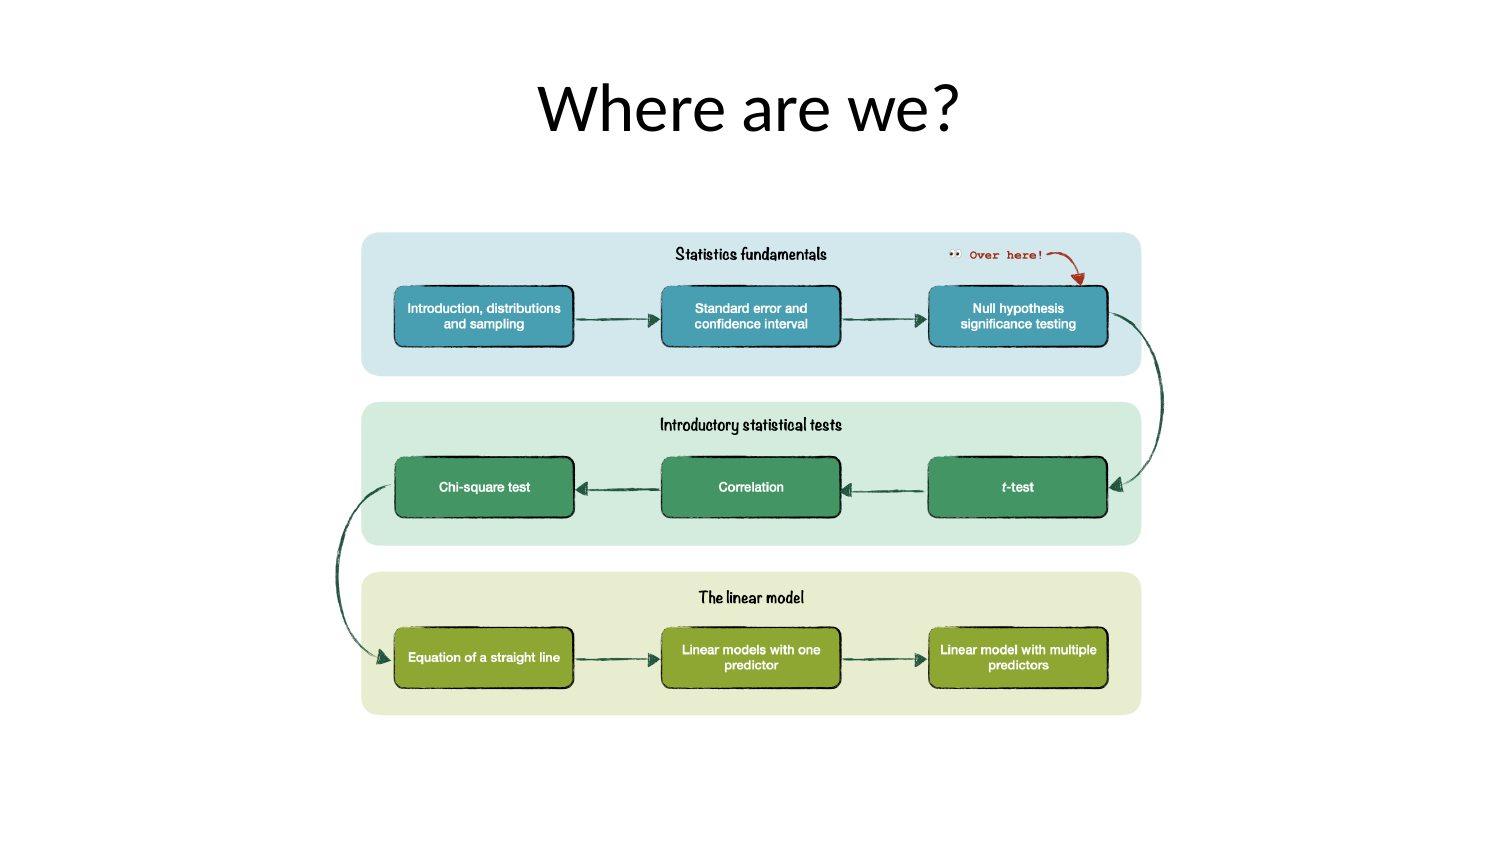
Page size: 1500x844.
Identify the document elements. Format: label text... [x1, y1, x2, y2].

title Where are we? [75, 33, 1425, 175]
picture [255, 195, 1247, 753]
